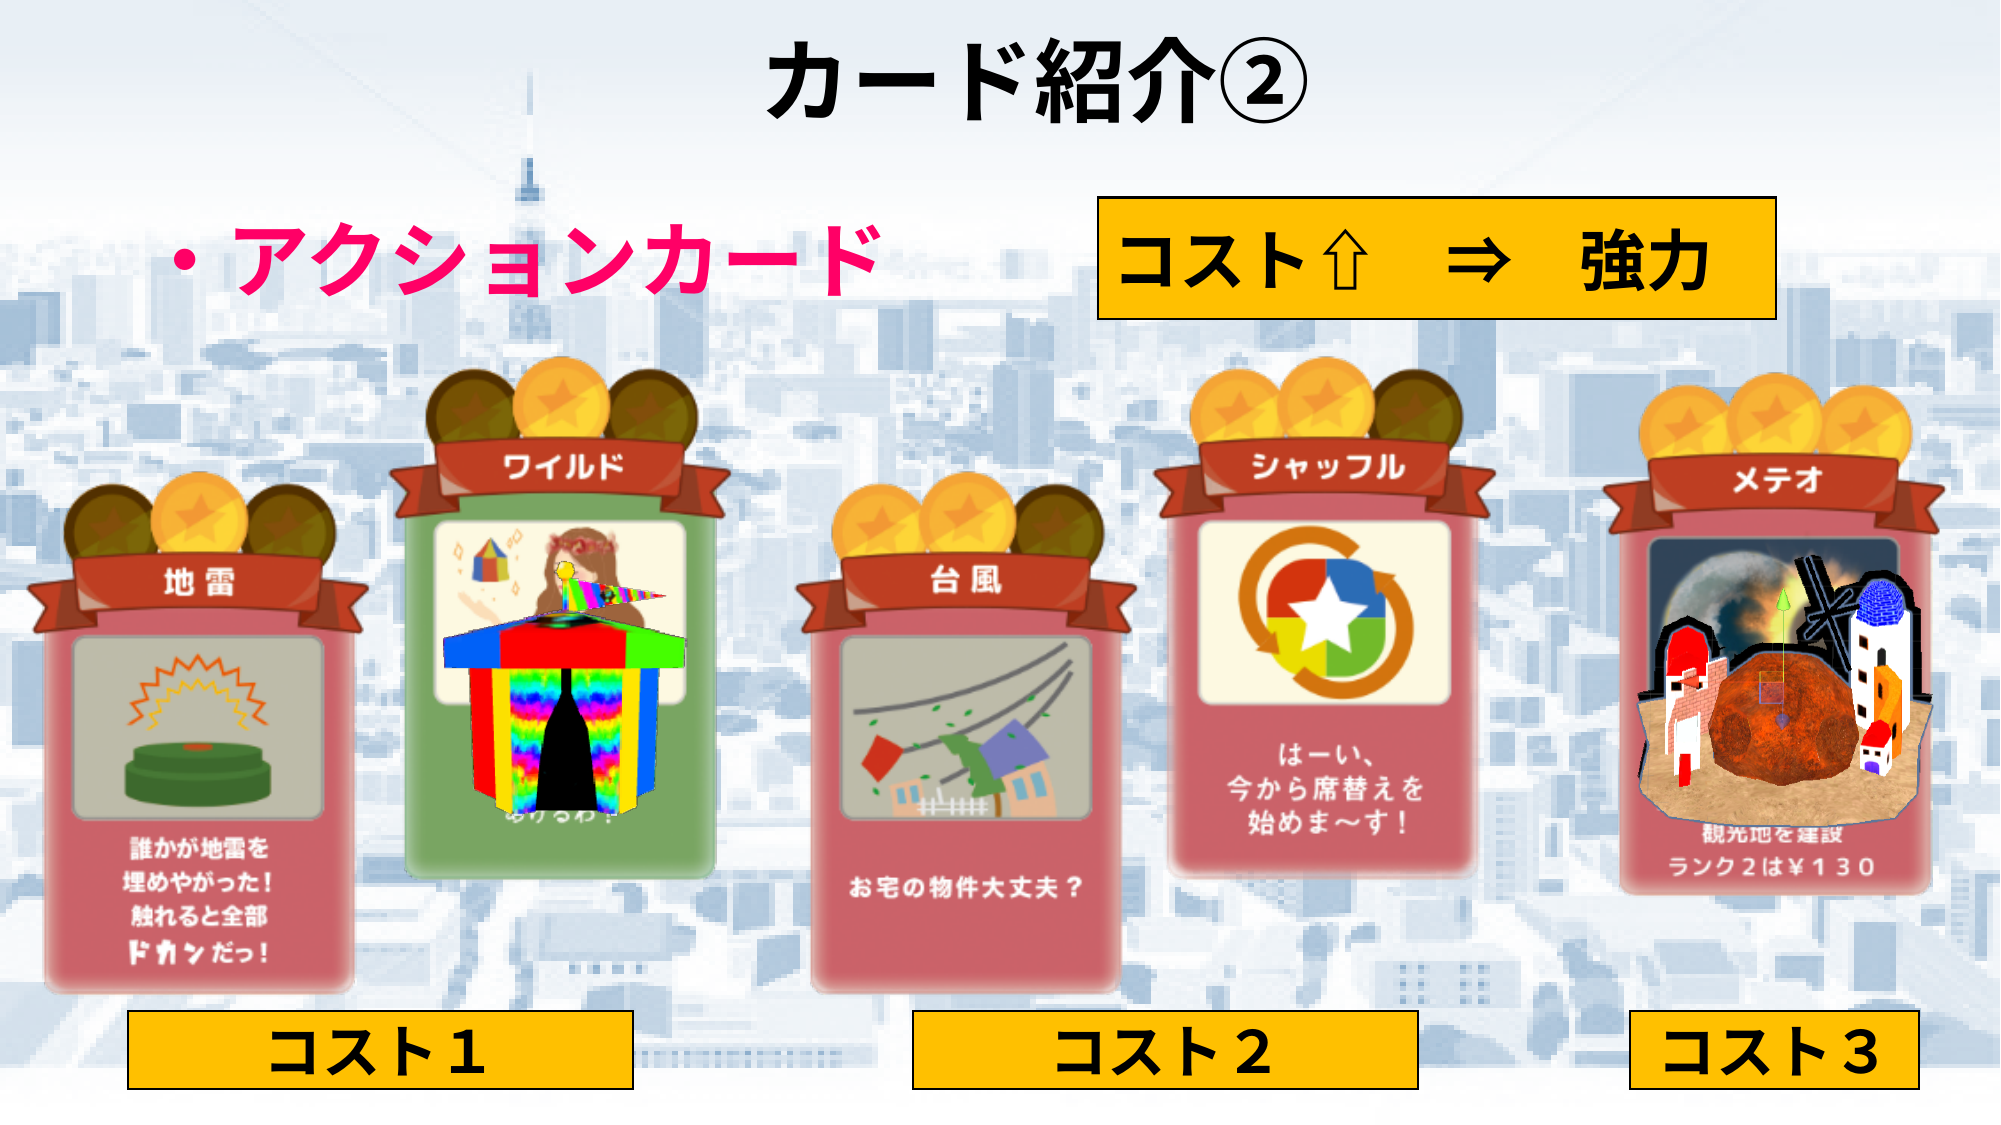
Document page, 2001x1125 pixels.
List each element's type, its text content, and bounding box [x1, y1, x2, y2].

text_box ・アクションカード [128, 196, 916, 320]
text_box コスト⇧ ⇒ 強力 [1097, 196, 1777, 320]
picture [788, 343, 1505, 1011]
text_box カード紹介② [551, 24, 1519, 135]
picture [1513, 359, 2000, 912]
text_box コスト１ [127, 1010, 634, 1090]
text_box コスト３ [1629, 1010, 1920, 1090]
text_box コスト２ [912, 1010, 1419, 1090]
picture [382, 343, 740, 897]
picture [20, 458, 378, 1011]
